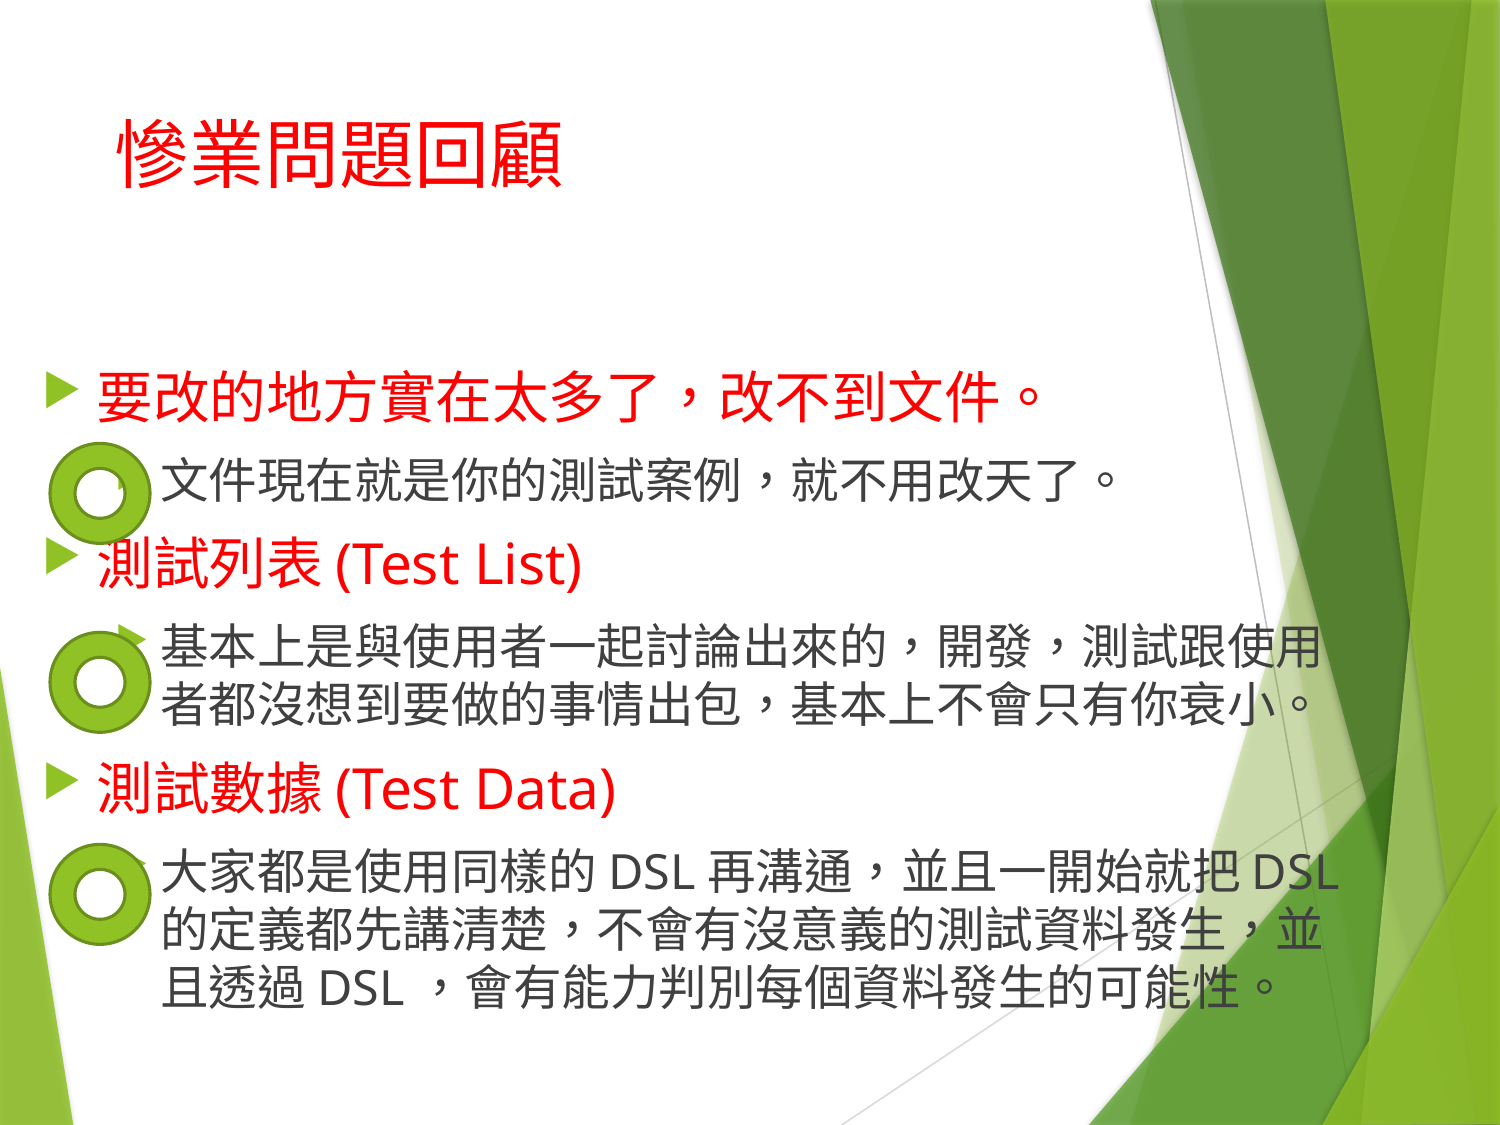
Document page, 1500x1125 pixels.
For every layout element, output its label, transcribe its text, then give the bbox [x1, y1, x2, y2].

list 要改的地方實在太多了，改不到文件。 文件現在就是你的測試案例，就不用改天了。 測試列表(Test List) 基本上是與使用者一起討論出來的，開發，測試跟使用者都沒想到要做的事情出包，基本上不會只有你衰小。 測試數據(Test Data) 大家都是使用同樣的DSL再溝通，並且一開始就把DSL的定義都先講清楚，不會有沒意義的測試資料發生，並且透過DSL，會有能力判別每個資料發生的可能性。 [27, 354, 1375, 1125]
title 慘業問題回顧 [99, 99, 1142, 317]
text_box [48, 842, 152, 946]
text_box [48, 630, 152, 734]
text_box [48, 441, 152, 545]
